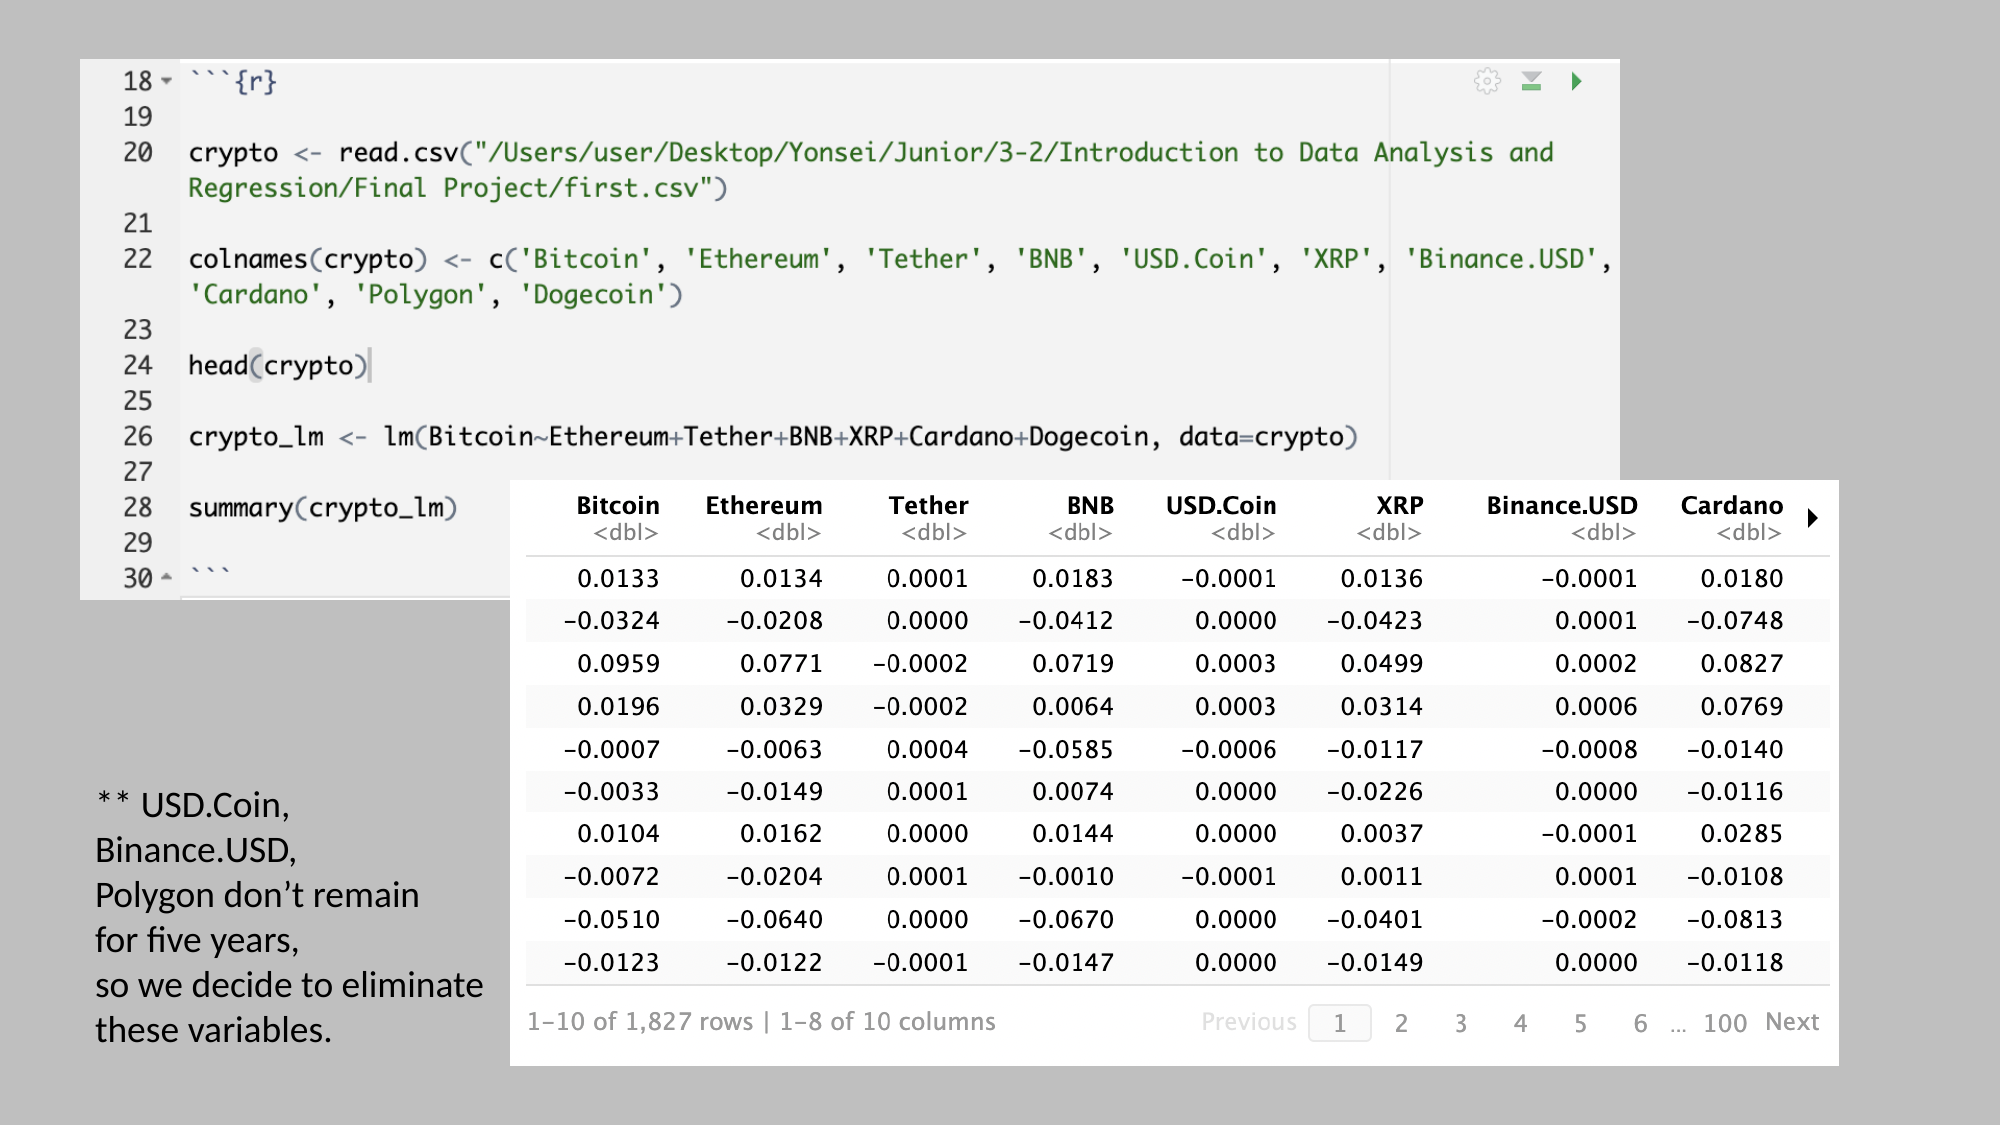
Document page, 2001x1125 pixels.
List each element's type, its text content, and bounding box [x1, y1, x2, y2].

text_box ** USD.Coin, Binance.USD, Polygon don’t remain for five years, so we decide to eliminate these variables. [80, 772, 510, 1058]
picture [510, 480, 1839, 1066]
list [80, 59, 1620, 600]
